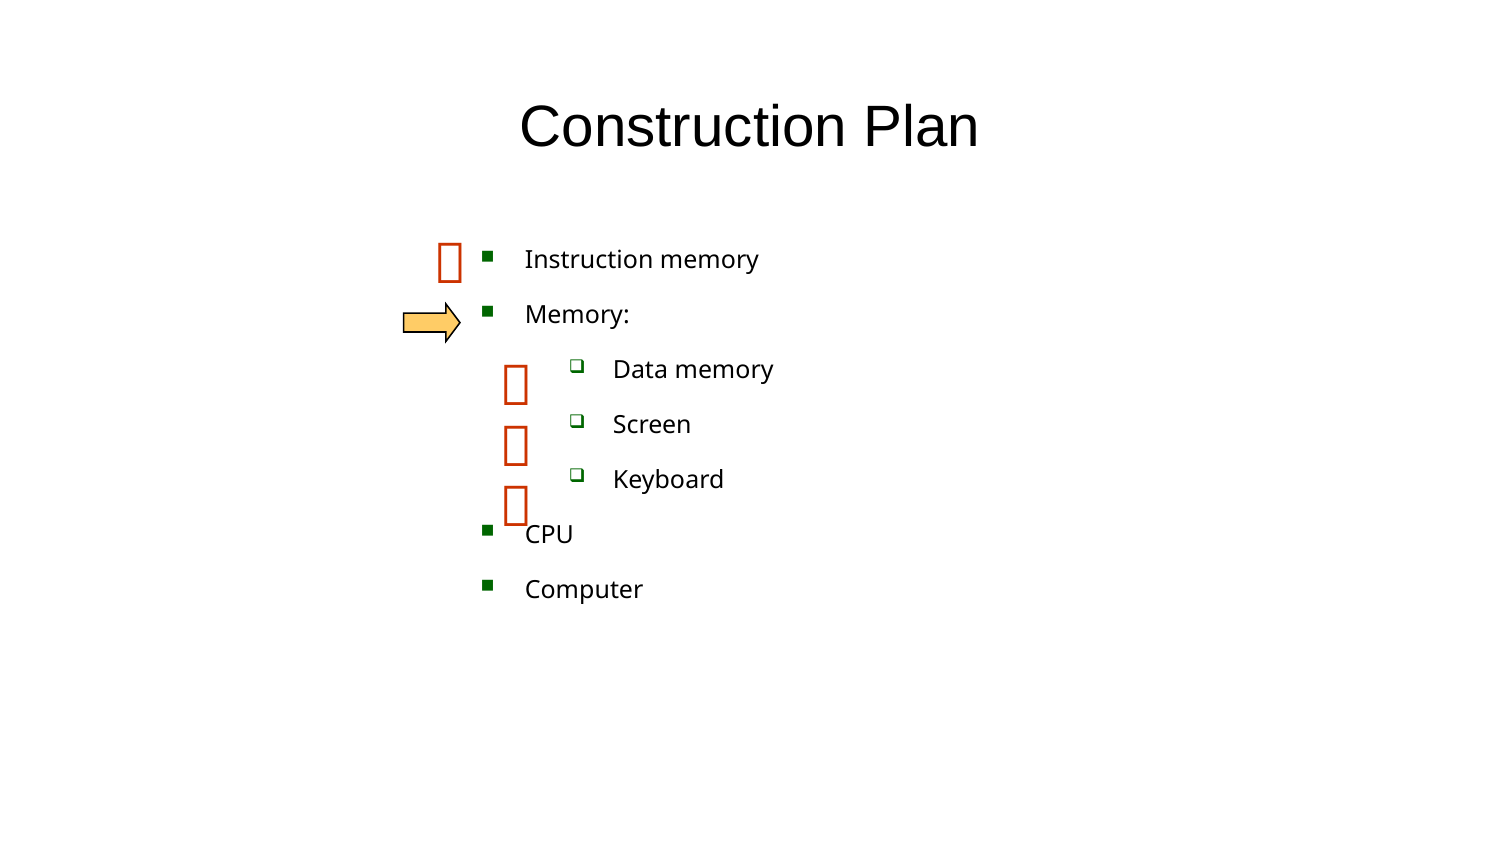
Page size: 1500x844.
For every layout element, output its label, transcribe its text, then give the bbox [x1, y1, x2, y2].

text_box  [478, 403, 554, 463]
text_box Instruction memory Memory: Data memory Screen Keyboard CPU Computer [469, 238, 1063, 779]
text_box  [413, 219, 488, 302]
text_box  [478, 341, 554, 403]
text_box [403, 303, 460, 342]
title Construction Plan [51, 72, 1449, 167]
text_box  [478, 463, 554, 546]
